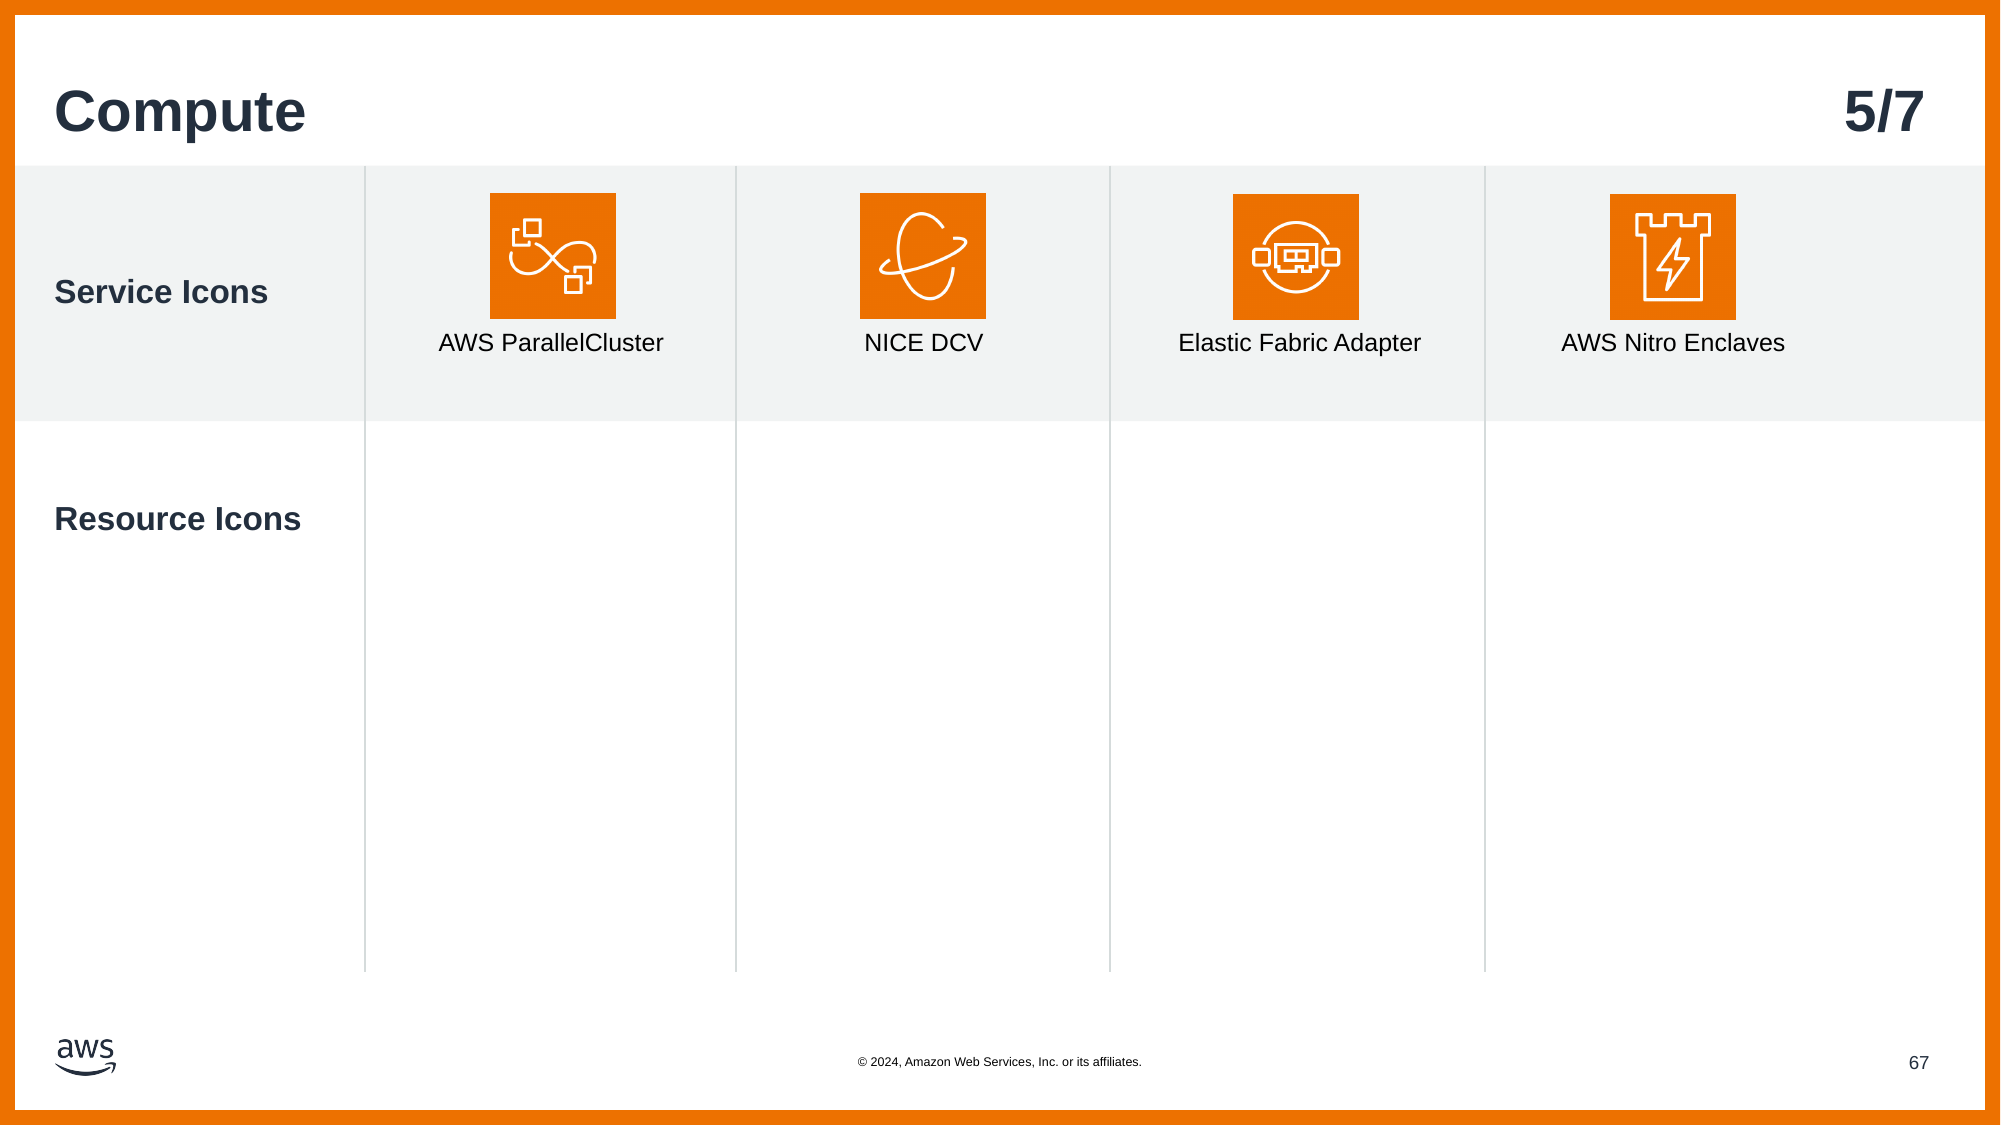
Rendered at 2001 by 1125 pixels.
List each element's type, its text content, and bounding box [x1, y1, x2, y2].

text_box NICE DCV [736, 319, 1109, 364]
footer © 2024, Amazon Web Services, Inc. or its affiliates. [662, 1031, 1338, 1092]
text_box AWS Nitro Enclaves [1493, 319, 1855, 364]
picture [1233, 194, 1359, 320]
slide_number 67 [1494, 1031, 1945, 1092]
picture [55, 1039, 116, 1076]
title Compute 5/7 [39, 59, 1945, 166]
text_box Elastic Fabric Adapter [1113, 319, 1484, 364]
text_box AWS ParallelCluster [367, 319, 735, 364]
picture [1610, 194, 1736, 320]
picture [490, 193, 616, 319]
picture [860, 193, 986, 319]
